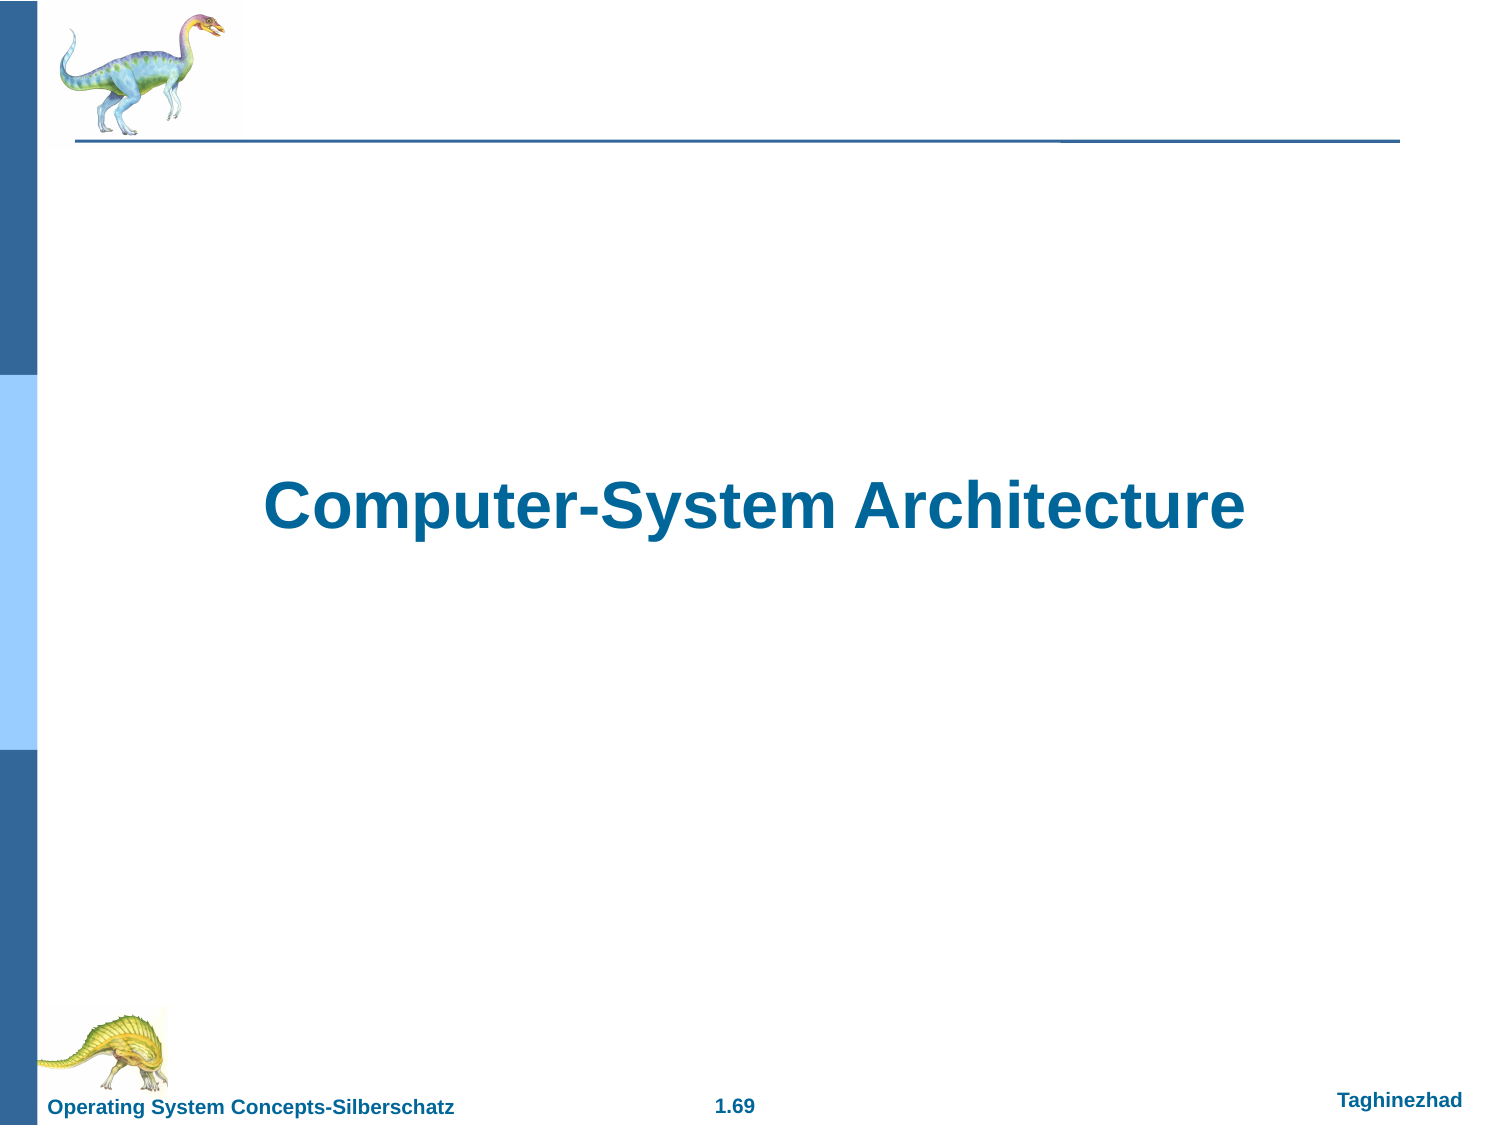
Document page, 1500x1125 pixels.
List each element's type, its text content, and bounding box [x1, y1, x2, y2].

title Computer-System Architecture [77, 448, 1434, 549]
picture [38, 1006, 168, 1099]
picture [46, 0, 243, 149]
text_box [233, 467, 1357, 930]
